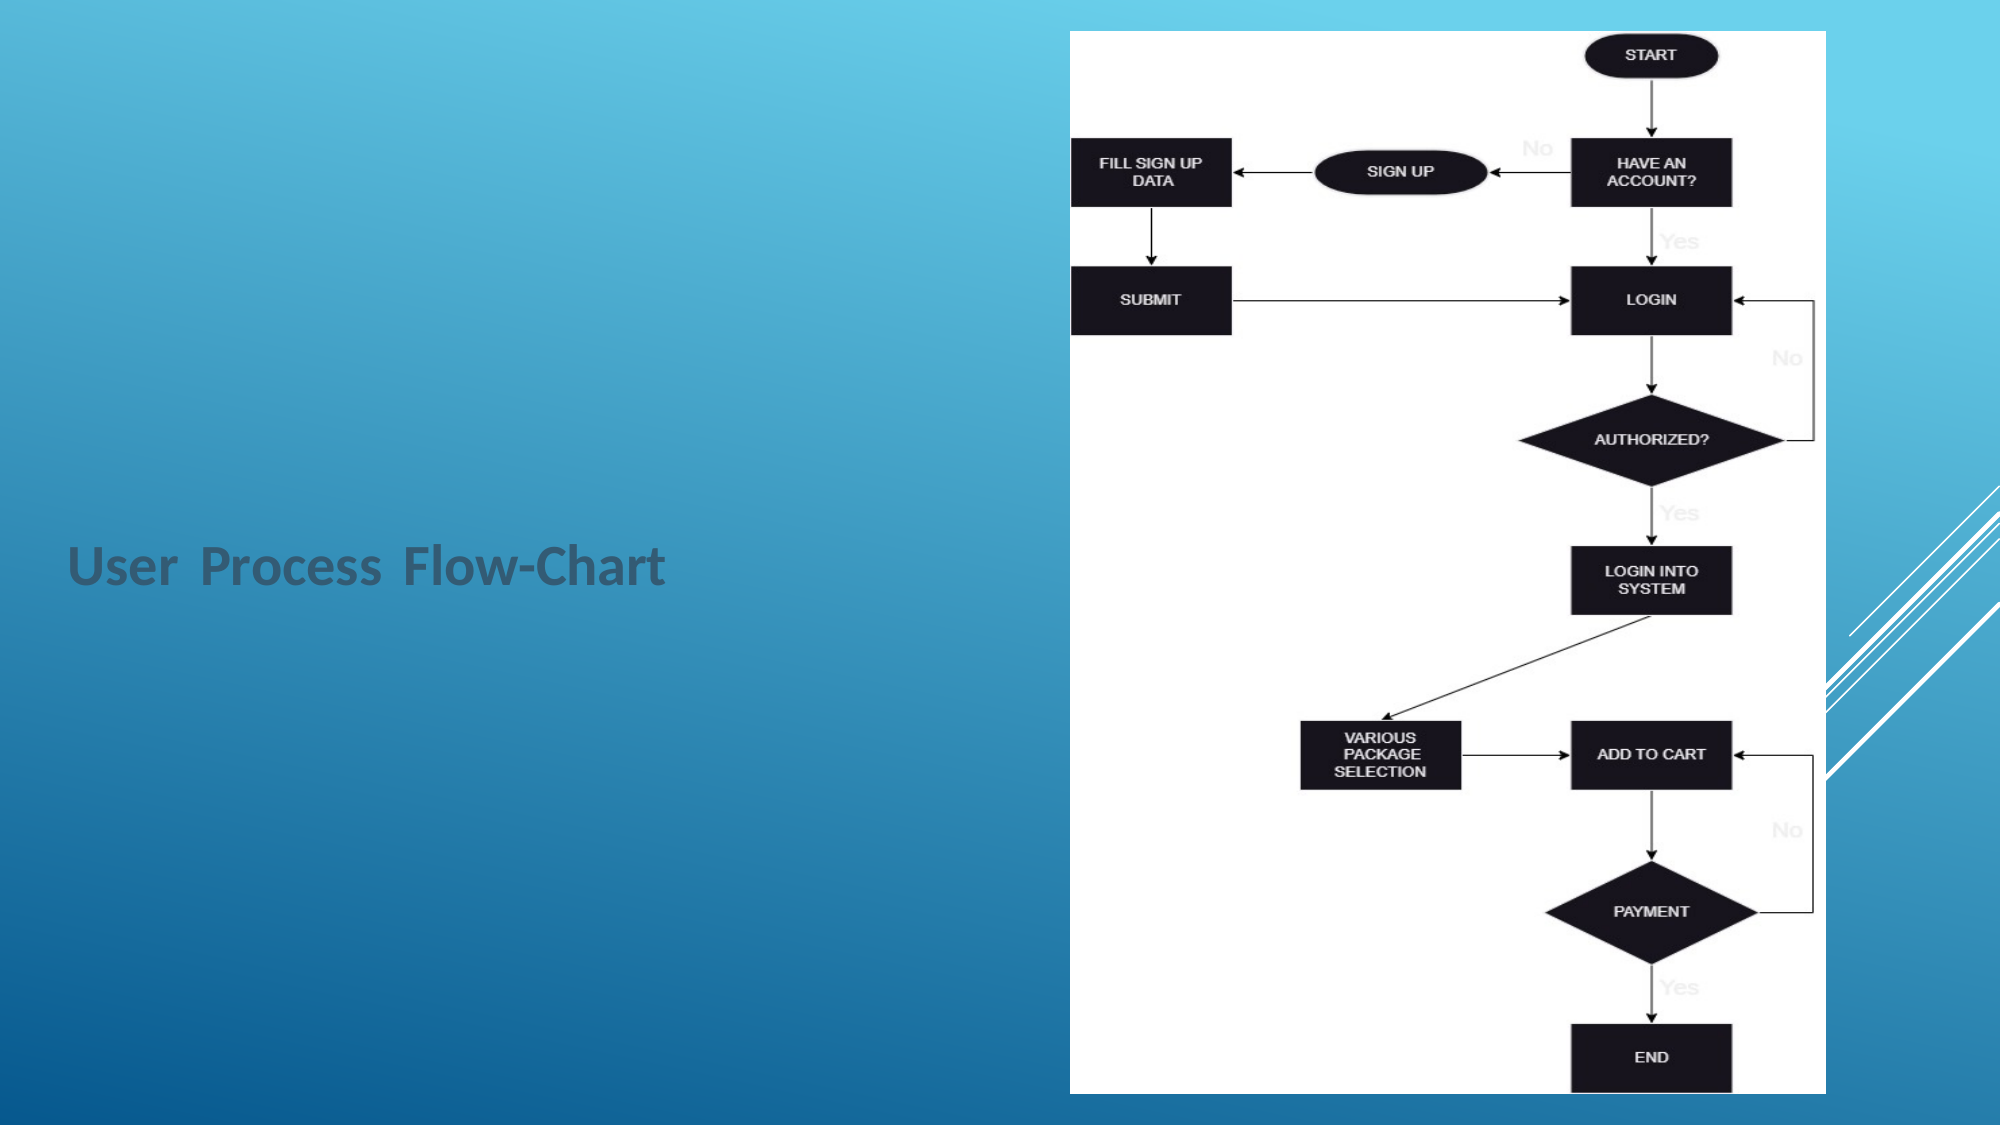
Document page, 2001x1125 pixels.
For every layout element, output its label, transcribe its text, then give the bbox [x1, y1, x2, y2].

title User Process Flow-Chart [65, 466, 809, 657]
picture [1070, 31, 1826, 1094]
